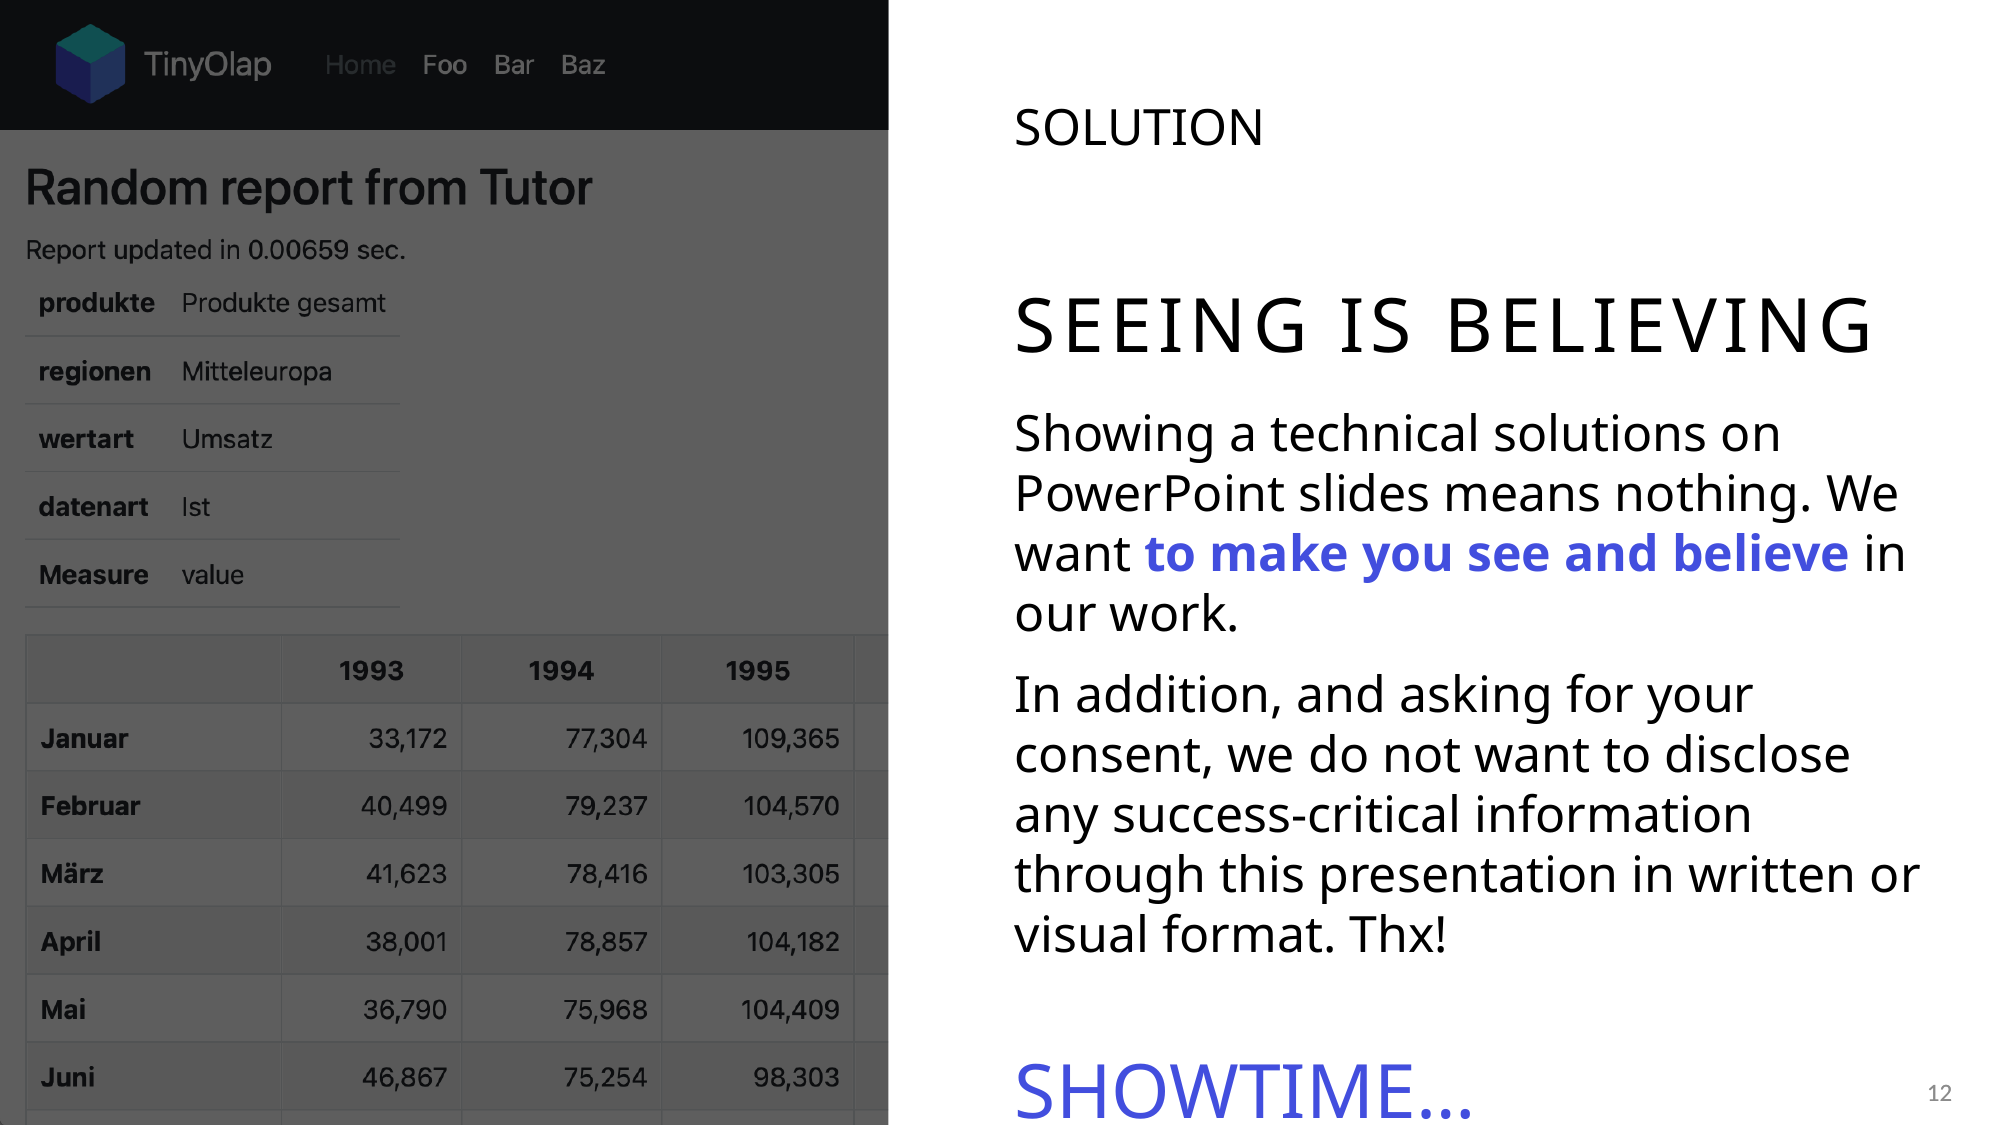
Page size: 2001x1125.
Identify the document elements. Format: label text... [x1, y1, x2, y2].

title SOLUTION [999, 57, 1968, 203]
picture [0, 0, 889, 1125]
slide_number 12 [1894, 1061, 1968, 1121]
list SEEING IS BELIEVING [999, 284, 1987, 361]
list Showing a technical solutions on PowerPoint slides means nothing. We want to make you see and believe in our work. In addition, and asking for your consent, we do not want to disclose any success-critical information through this presentation in written or visual format. Thx! SHOWTIME… [999, 394, 1945, 854]
